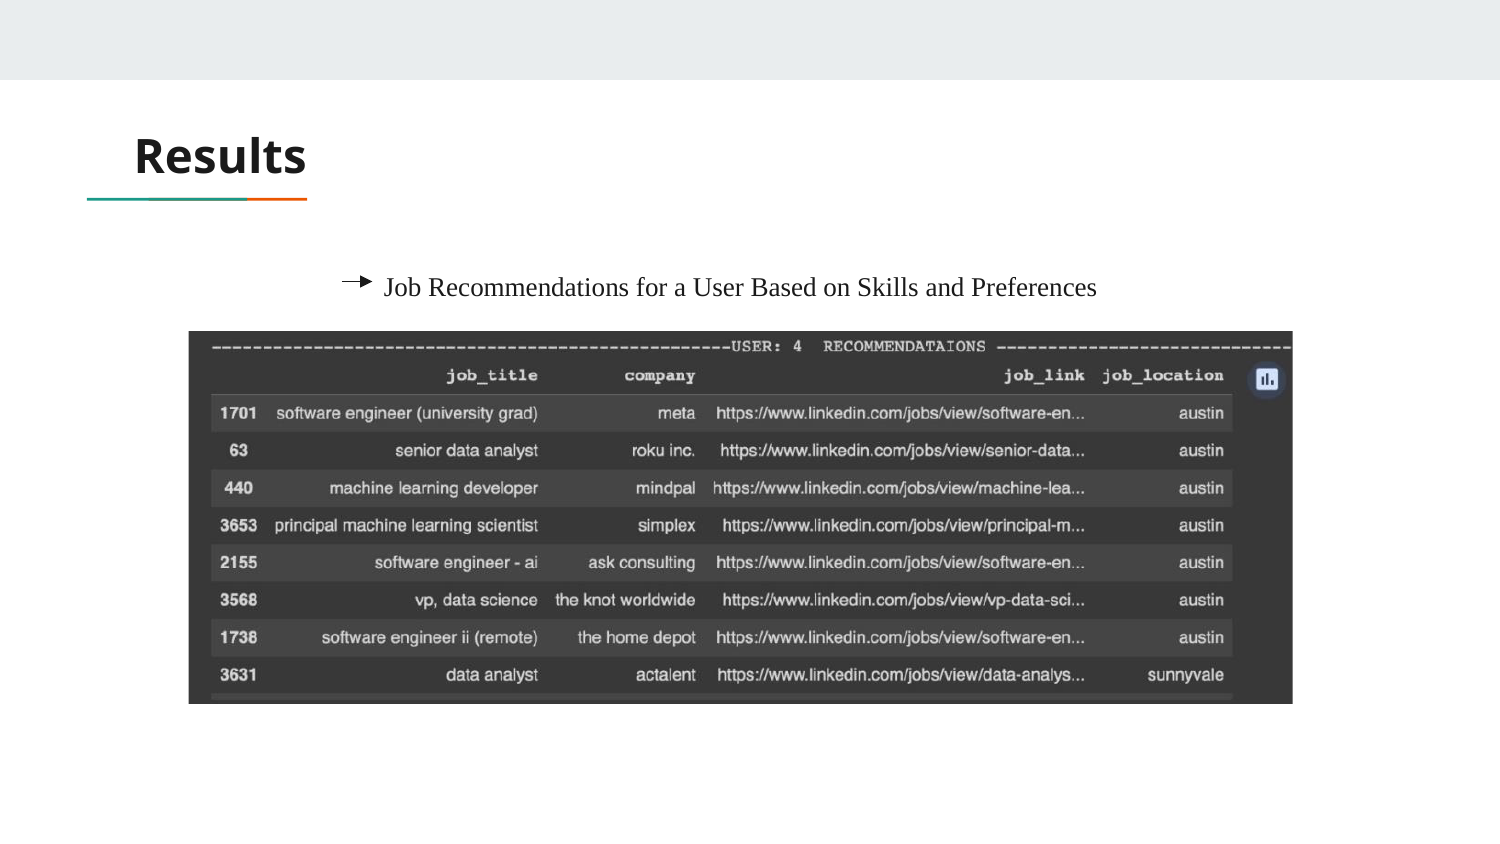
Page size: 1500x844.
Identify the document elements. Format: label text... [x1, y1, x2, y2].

list Job Recommendations for a User Based on Skills and Preferences [110, 249, 1372, 754]
picture [188, 330, 1293, 705]
title Results [118, 111, 1380, 199]
